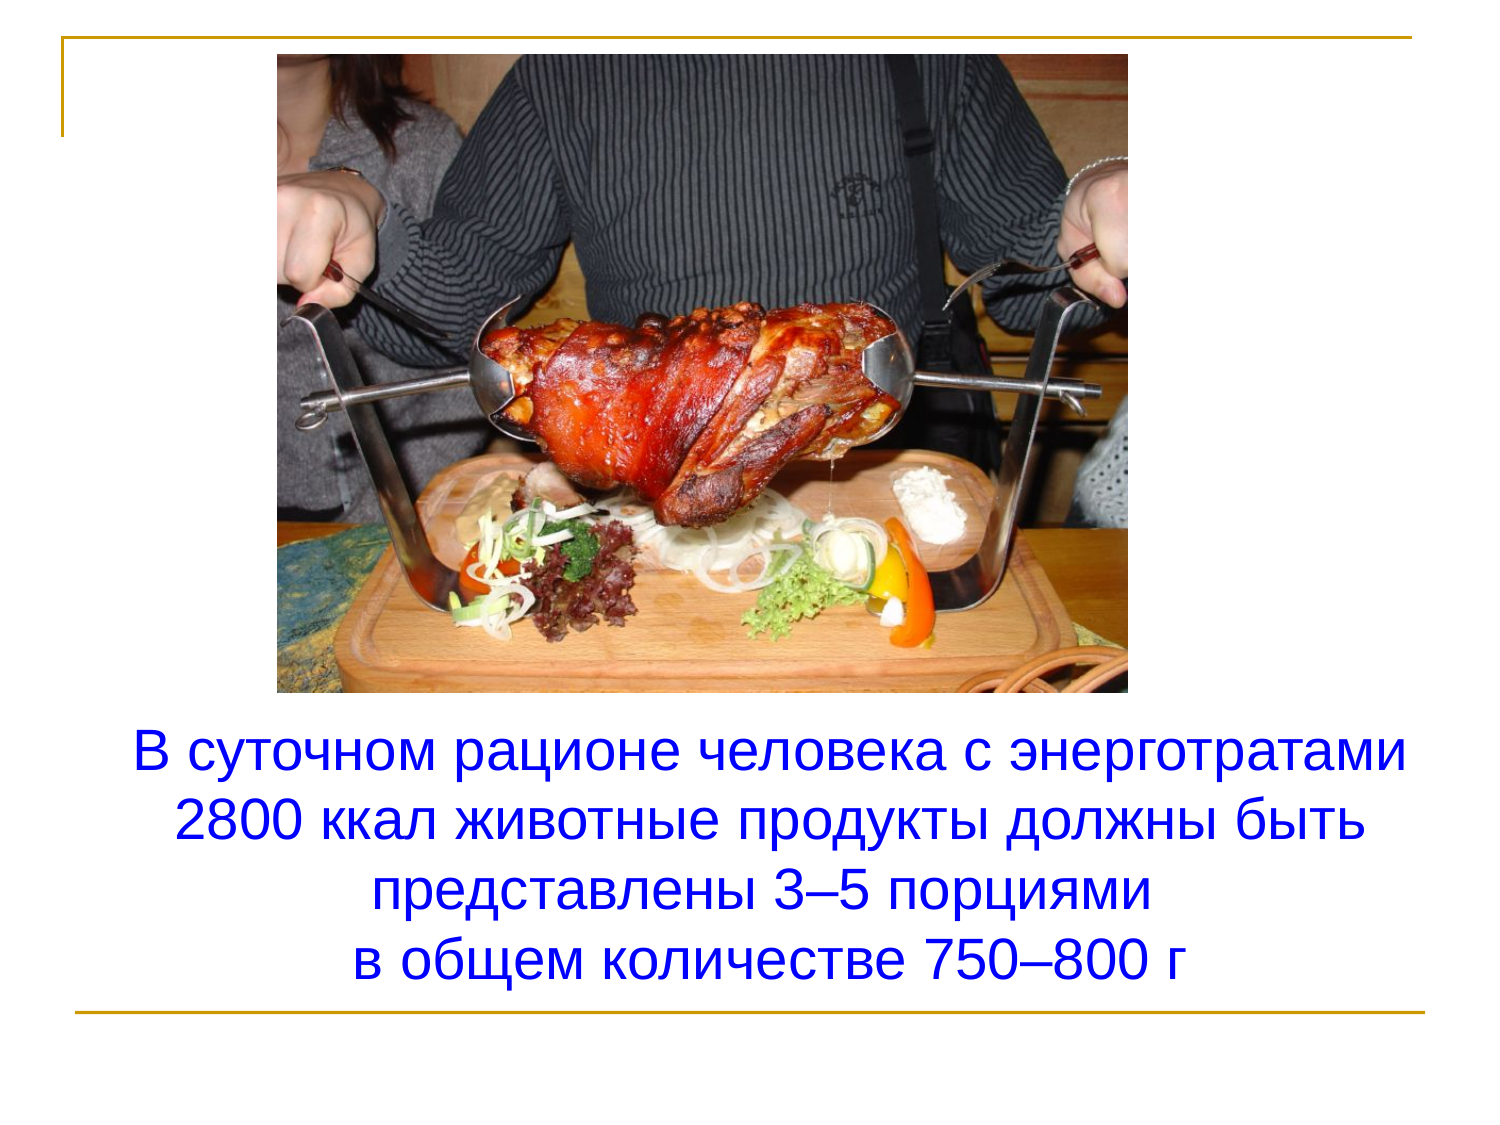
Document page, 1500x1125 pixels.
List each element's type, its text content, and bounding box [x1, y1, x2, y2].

picture [277, 54, 1129, 693]
text_box В суточном рационе человека с энерготратами 2800 ккал животные продукты должны быть представлены 3–5 порциями в общем количестве 750–800 г [76, 704, 1465, 999]
